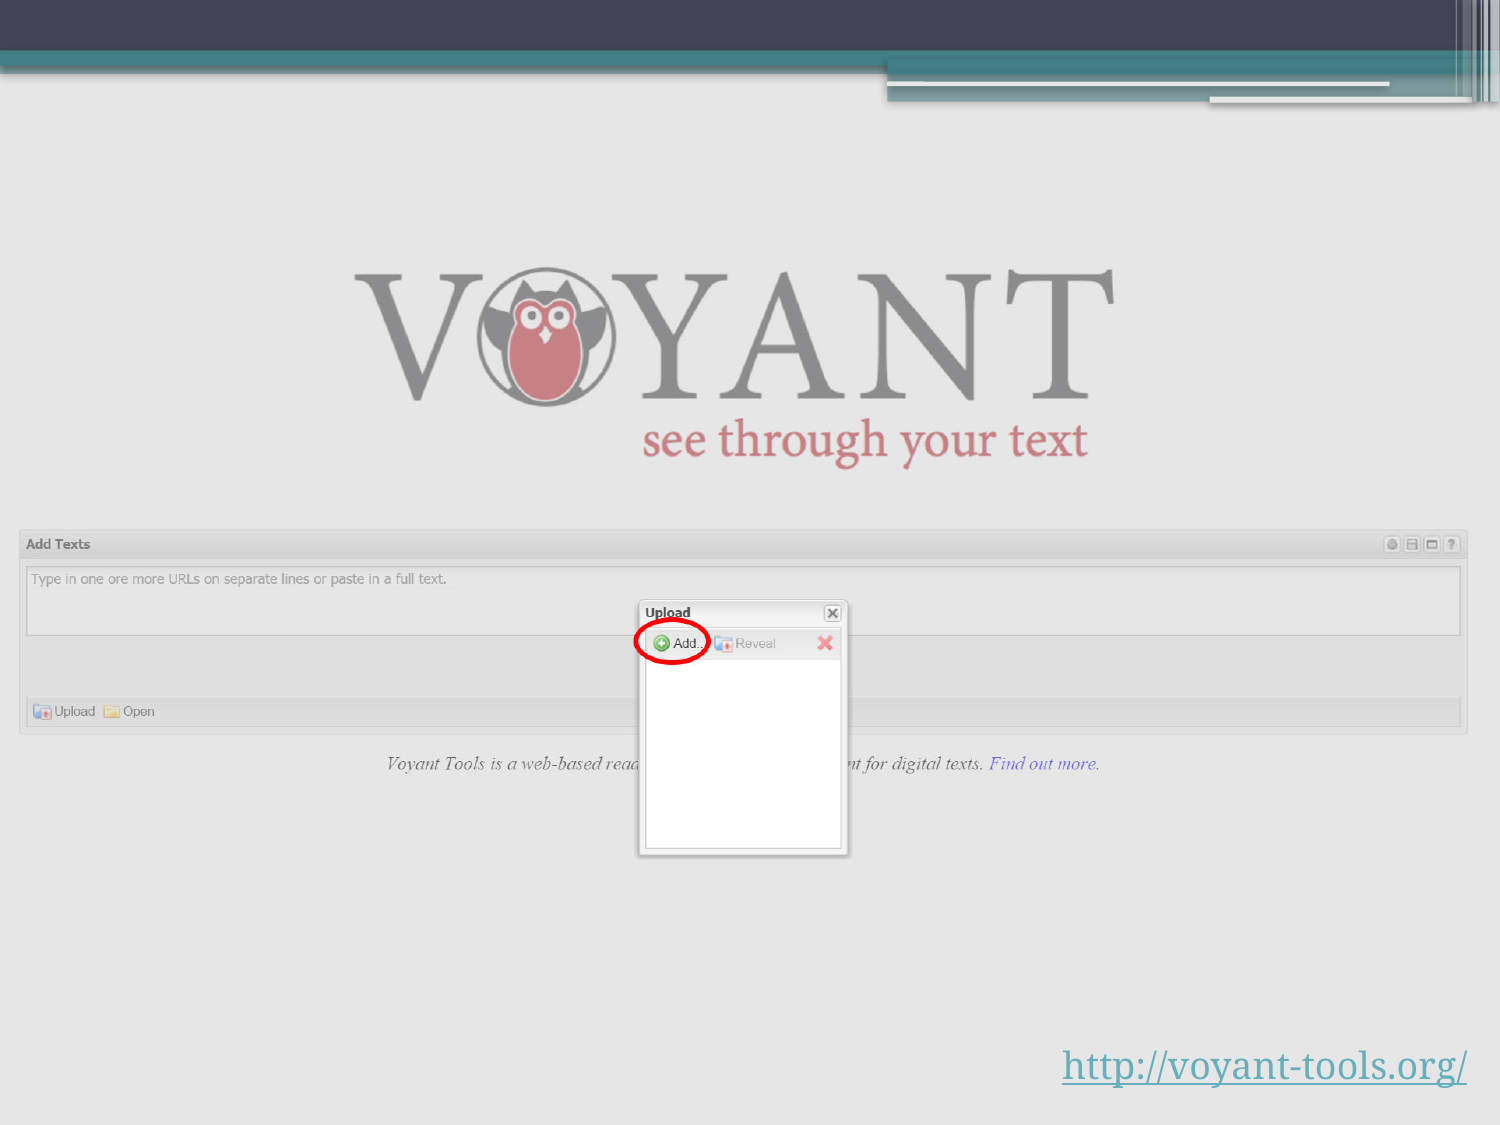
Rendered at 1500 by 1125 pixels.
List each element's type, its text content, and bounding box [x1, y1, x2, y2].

text_box http://voyant-tools.org/ [1047, 1034, 1483, 1101]
picture [0, 241, 1500, 884]
